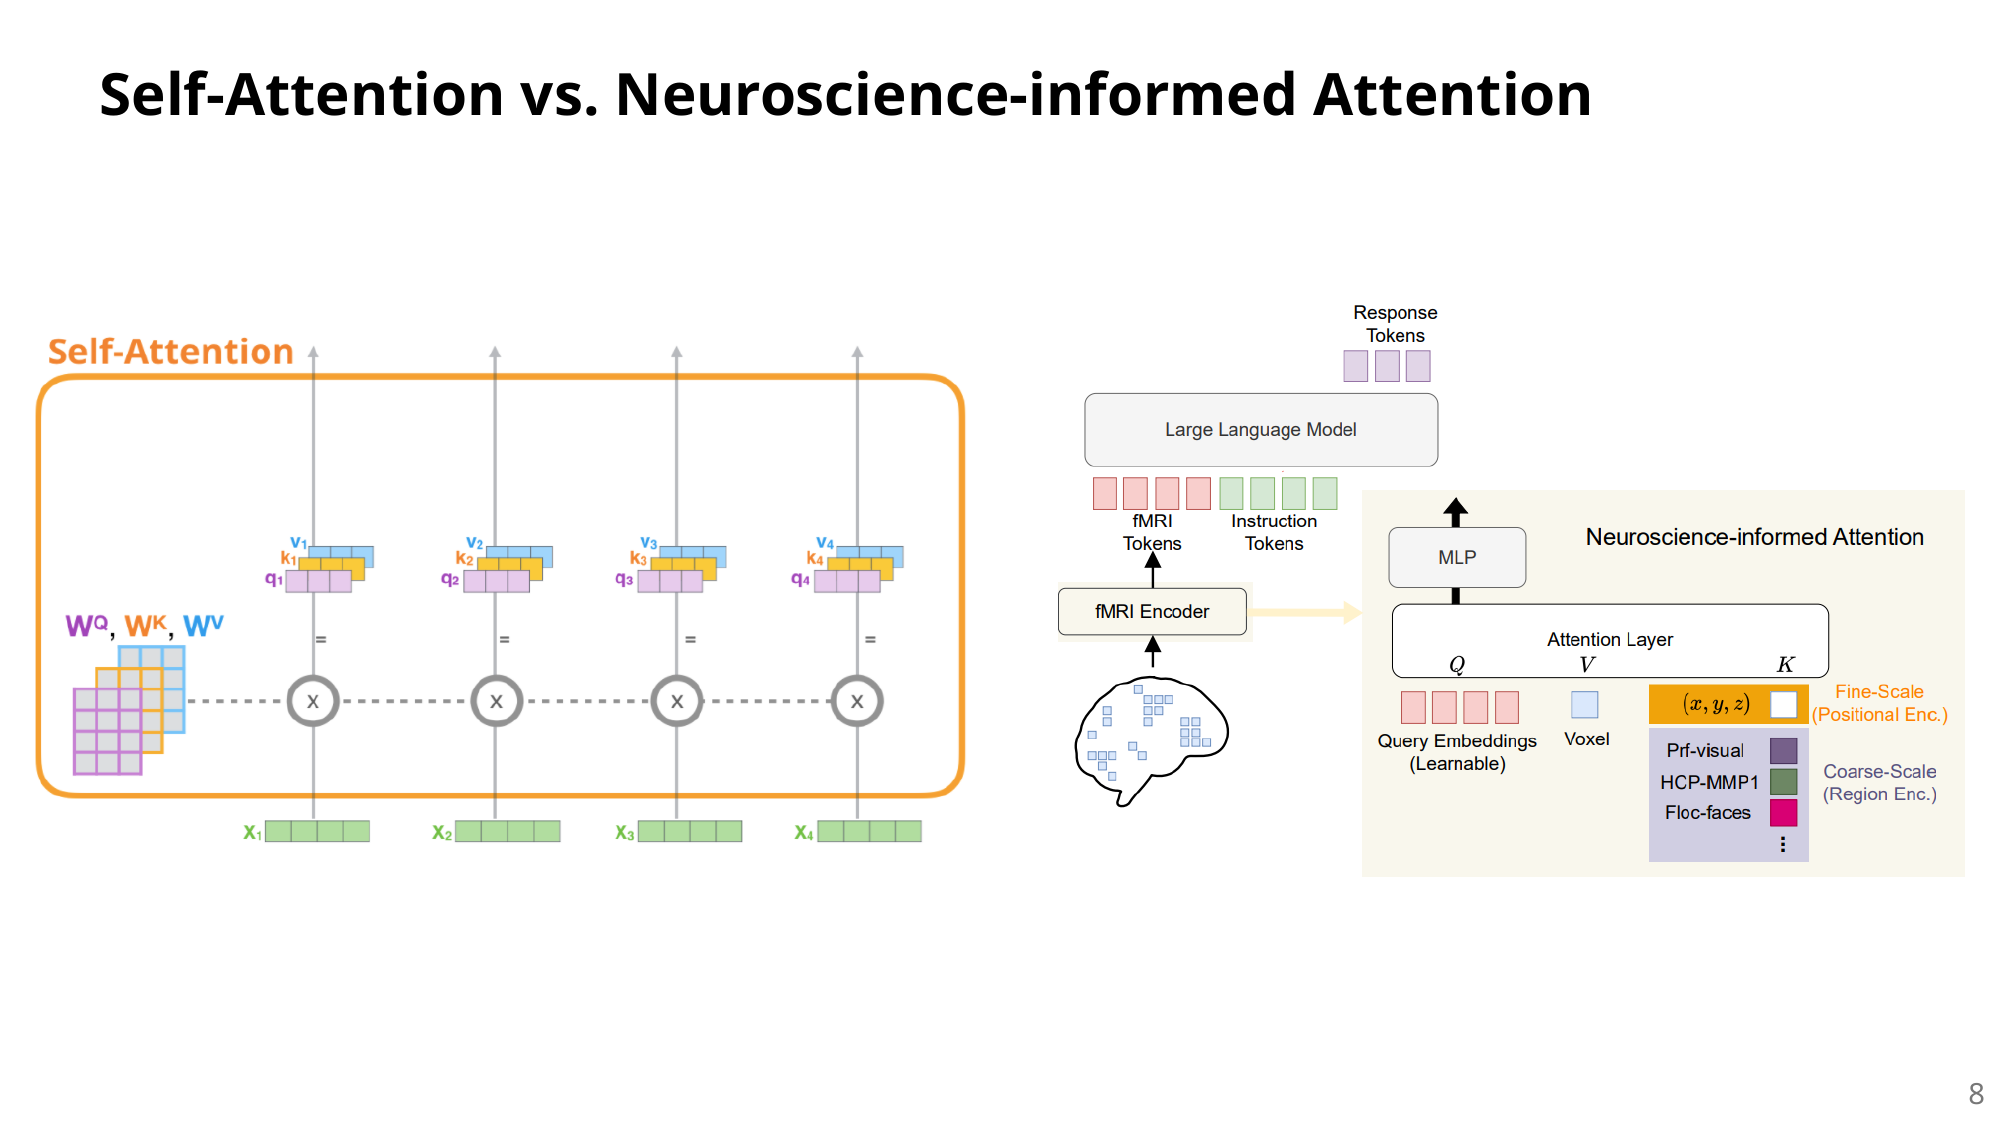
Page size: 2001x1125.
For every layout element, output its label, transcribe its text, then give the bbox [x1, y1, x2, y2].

slide_number 8 [1855, 1065, 2000, 1125]
picture [13, 323, 974, 856]
text_box Self-Attention vs. Neuroscience-informed Attention [84, 32, 1916, 152]
picture [1058, 302, 1972, 903]
